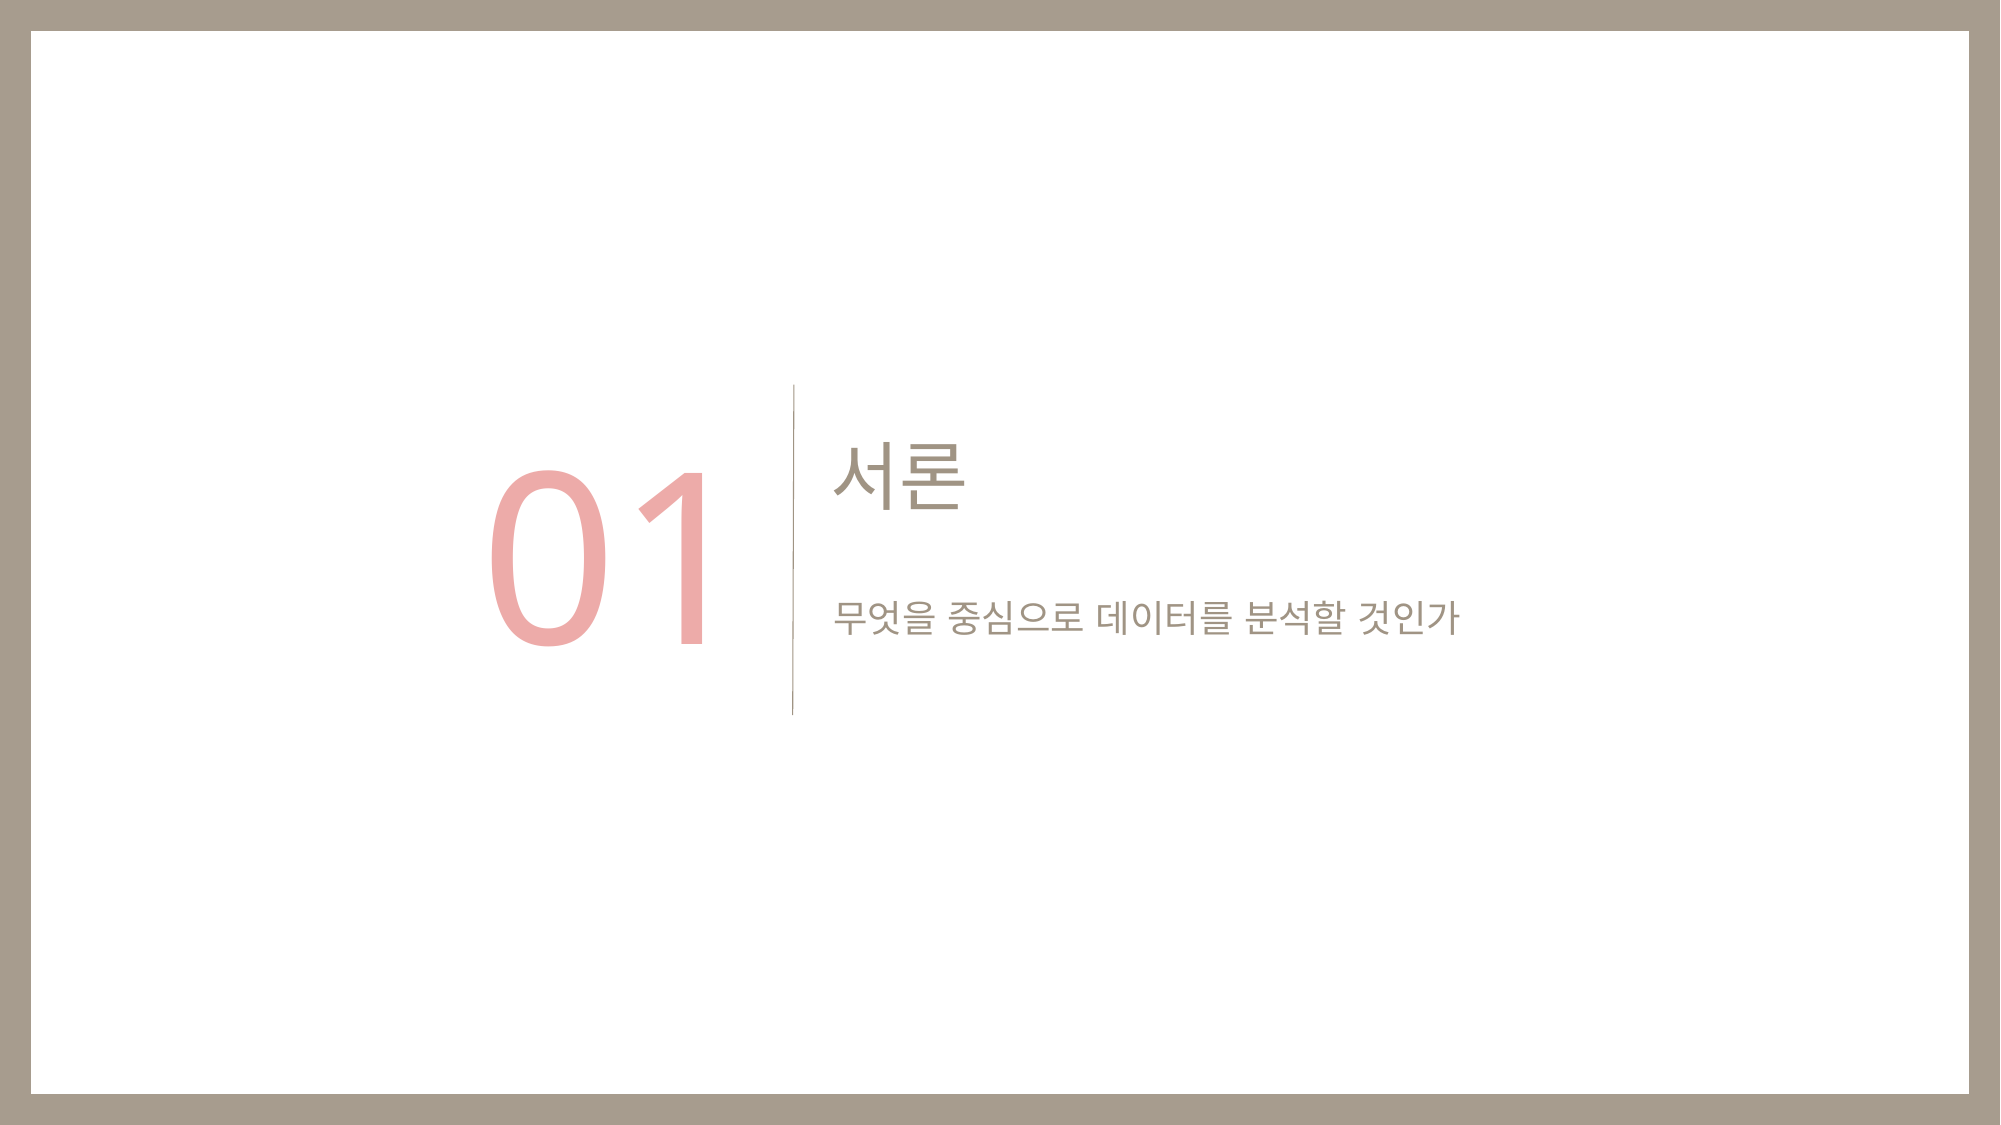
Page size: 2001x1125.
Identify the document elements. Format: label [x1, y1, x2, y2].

text_box [0, 0, 2000, 1125]
text_box [794, 397, 1481, 703]
text_box [464, 397, 792, 703]
